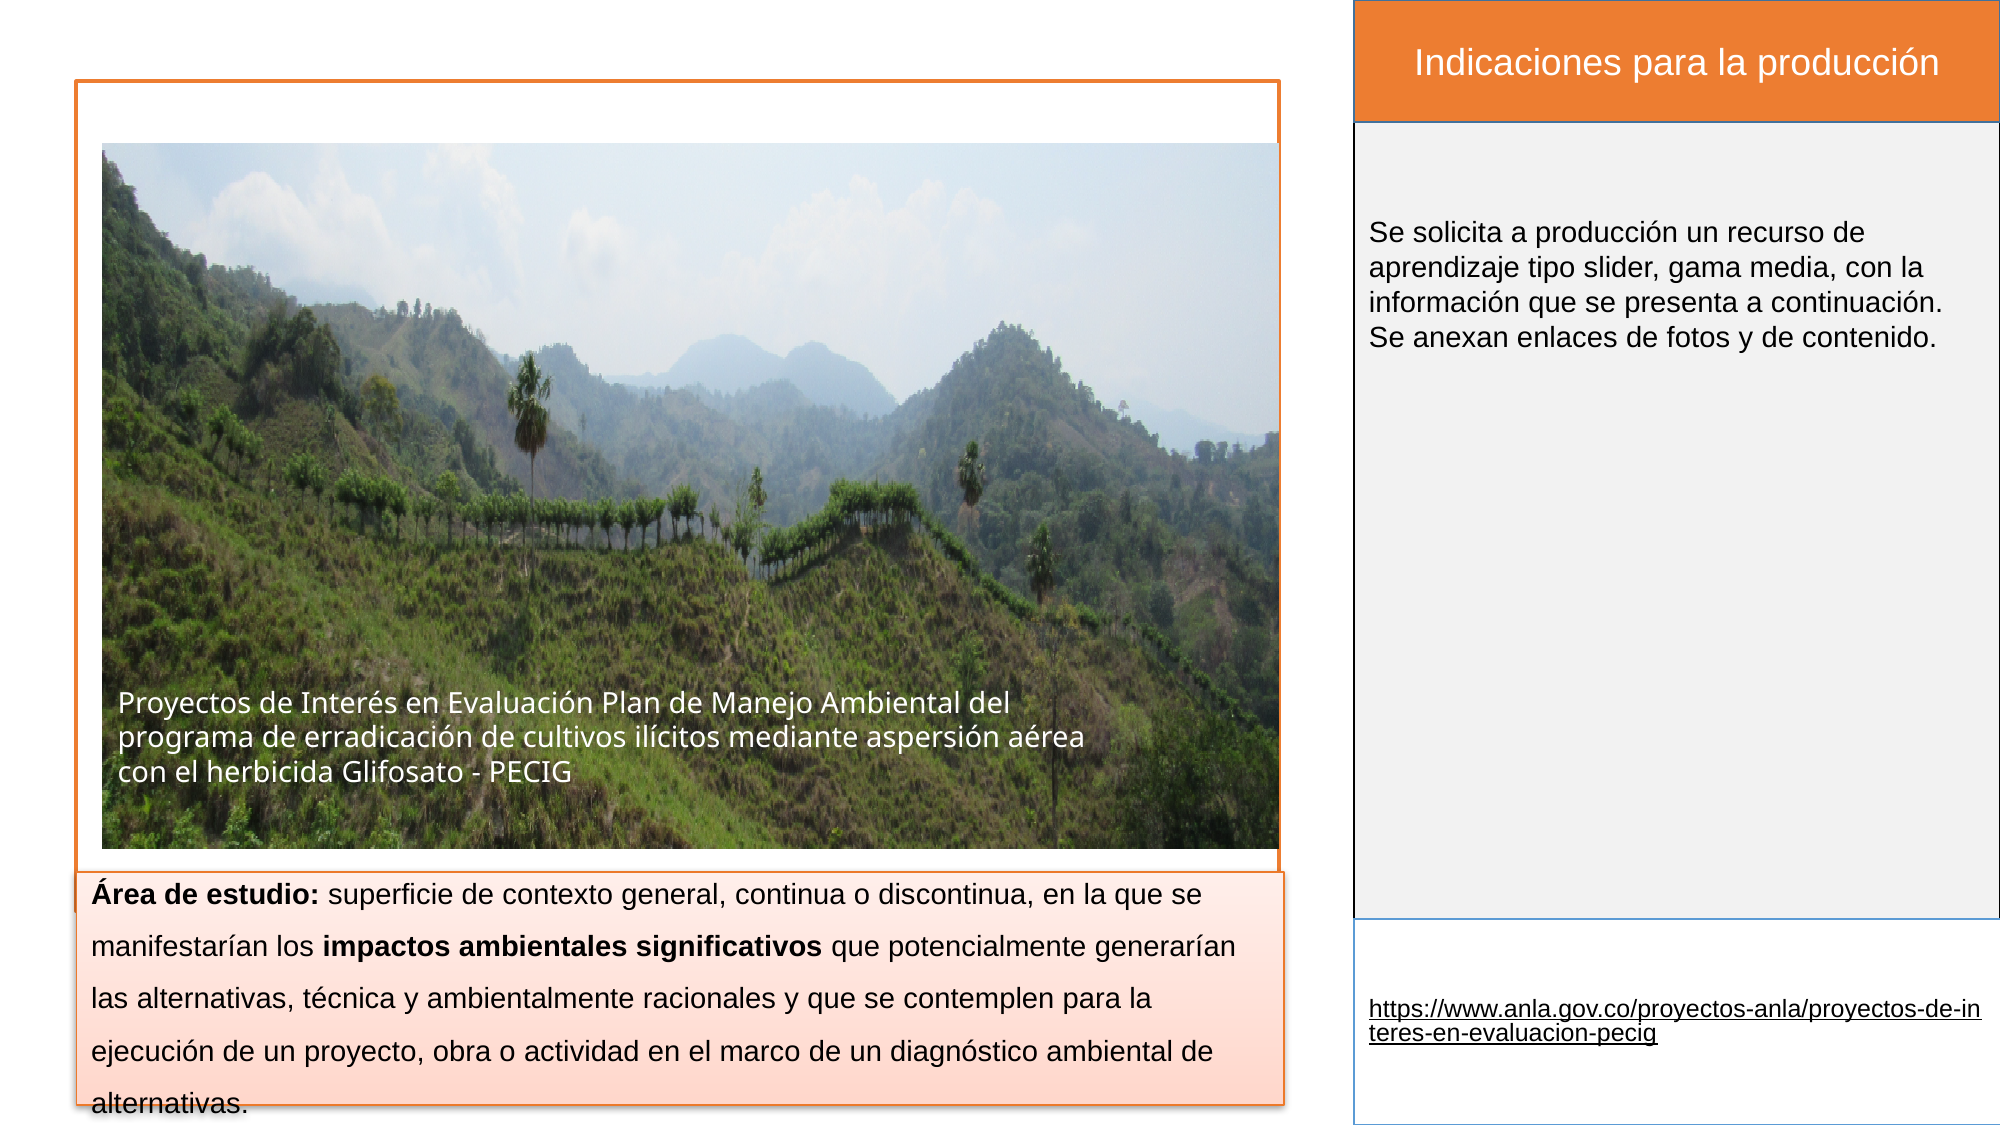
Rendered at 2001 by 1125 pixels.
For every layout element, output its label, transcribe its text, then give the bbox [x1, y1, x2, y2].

picture [102, 143, 1280, 850]
text_box Se solicita a producción un recurso de aprendizaje tipo slider, gama media, con la información que se presenta a continuación. Se anexan enlaces de fotos y de contenido. [1353, 206, 2000, 701]
text_box [1353, 122, 2000, 206]
text_box Indicaciones para la producción [1353, 0, 2000, 122]
text_box Área de estudio: superficie de contexto general, continua o discontinua, en la que se manifestarían los impactos ambientales significativos que potencialmente generarían las alternativas, técnica y ambientalmente racionales y que se contemplen para la ejecución de un proyecto, obra o actividad en el marco de un diagnóstico ambiental de alternativas. [76, 871, 1285, 1106]
text_box [1353, 701, 2000, 918]
text_box [74, 79, 1281, 870]
text_box https://www.anla.gov.co/proyectos-anla/proyectos-de-interes-en-evaluacion-pecig [1353, 918, 2000, 1125]
